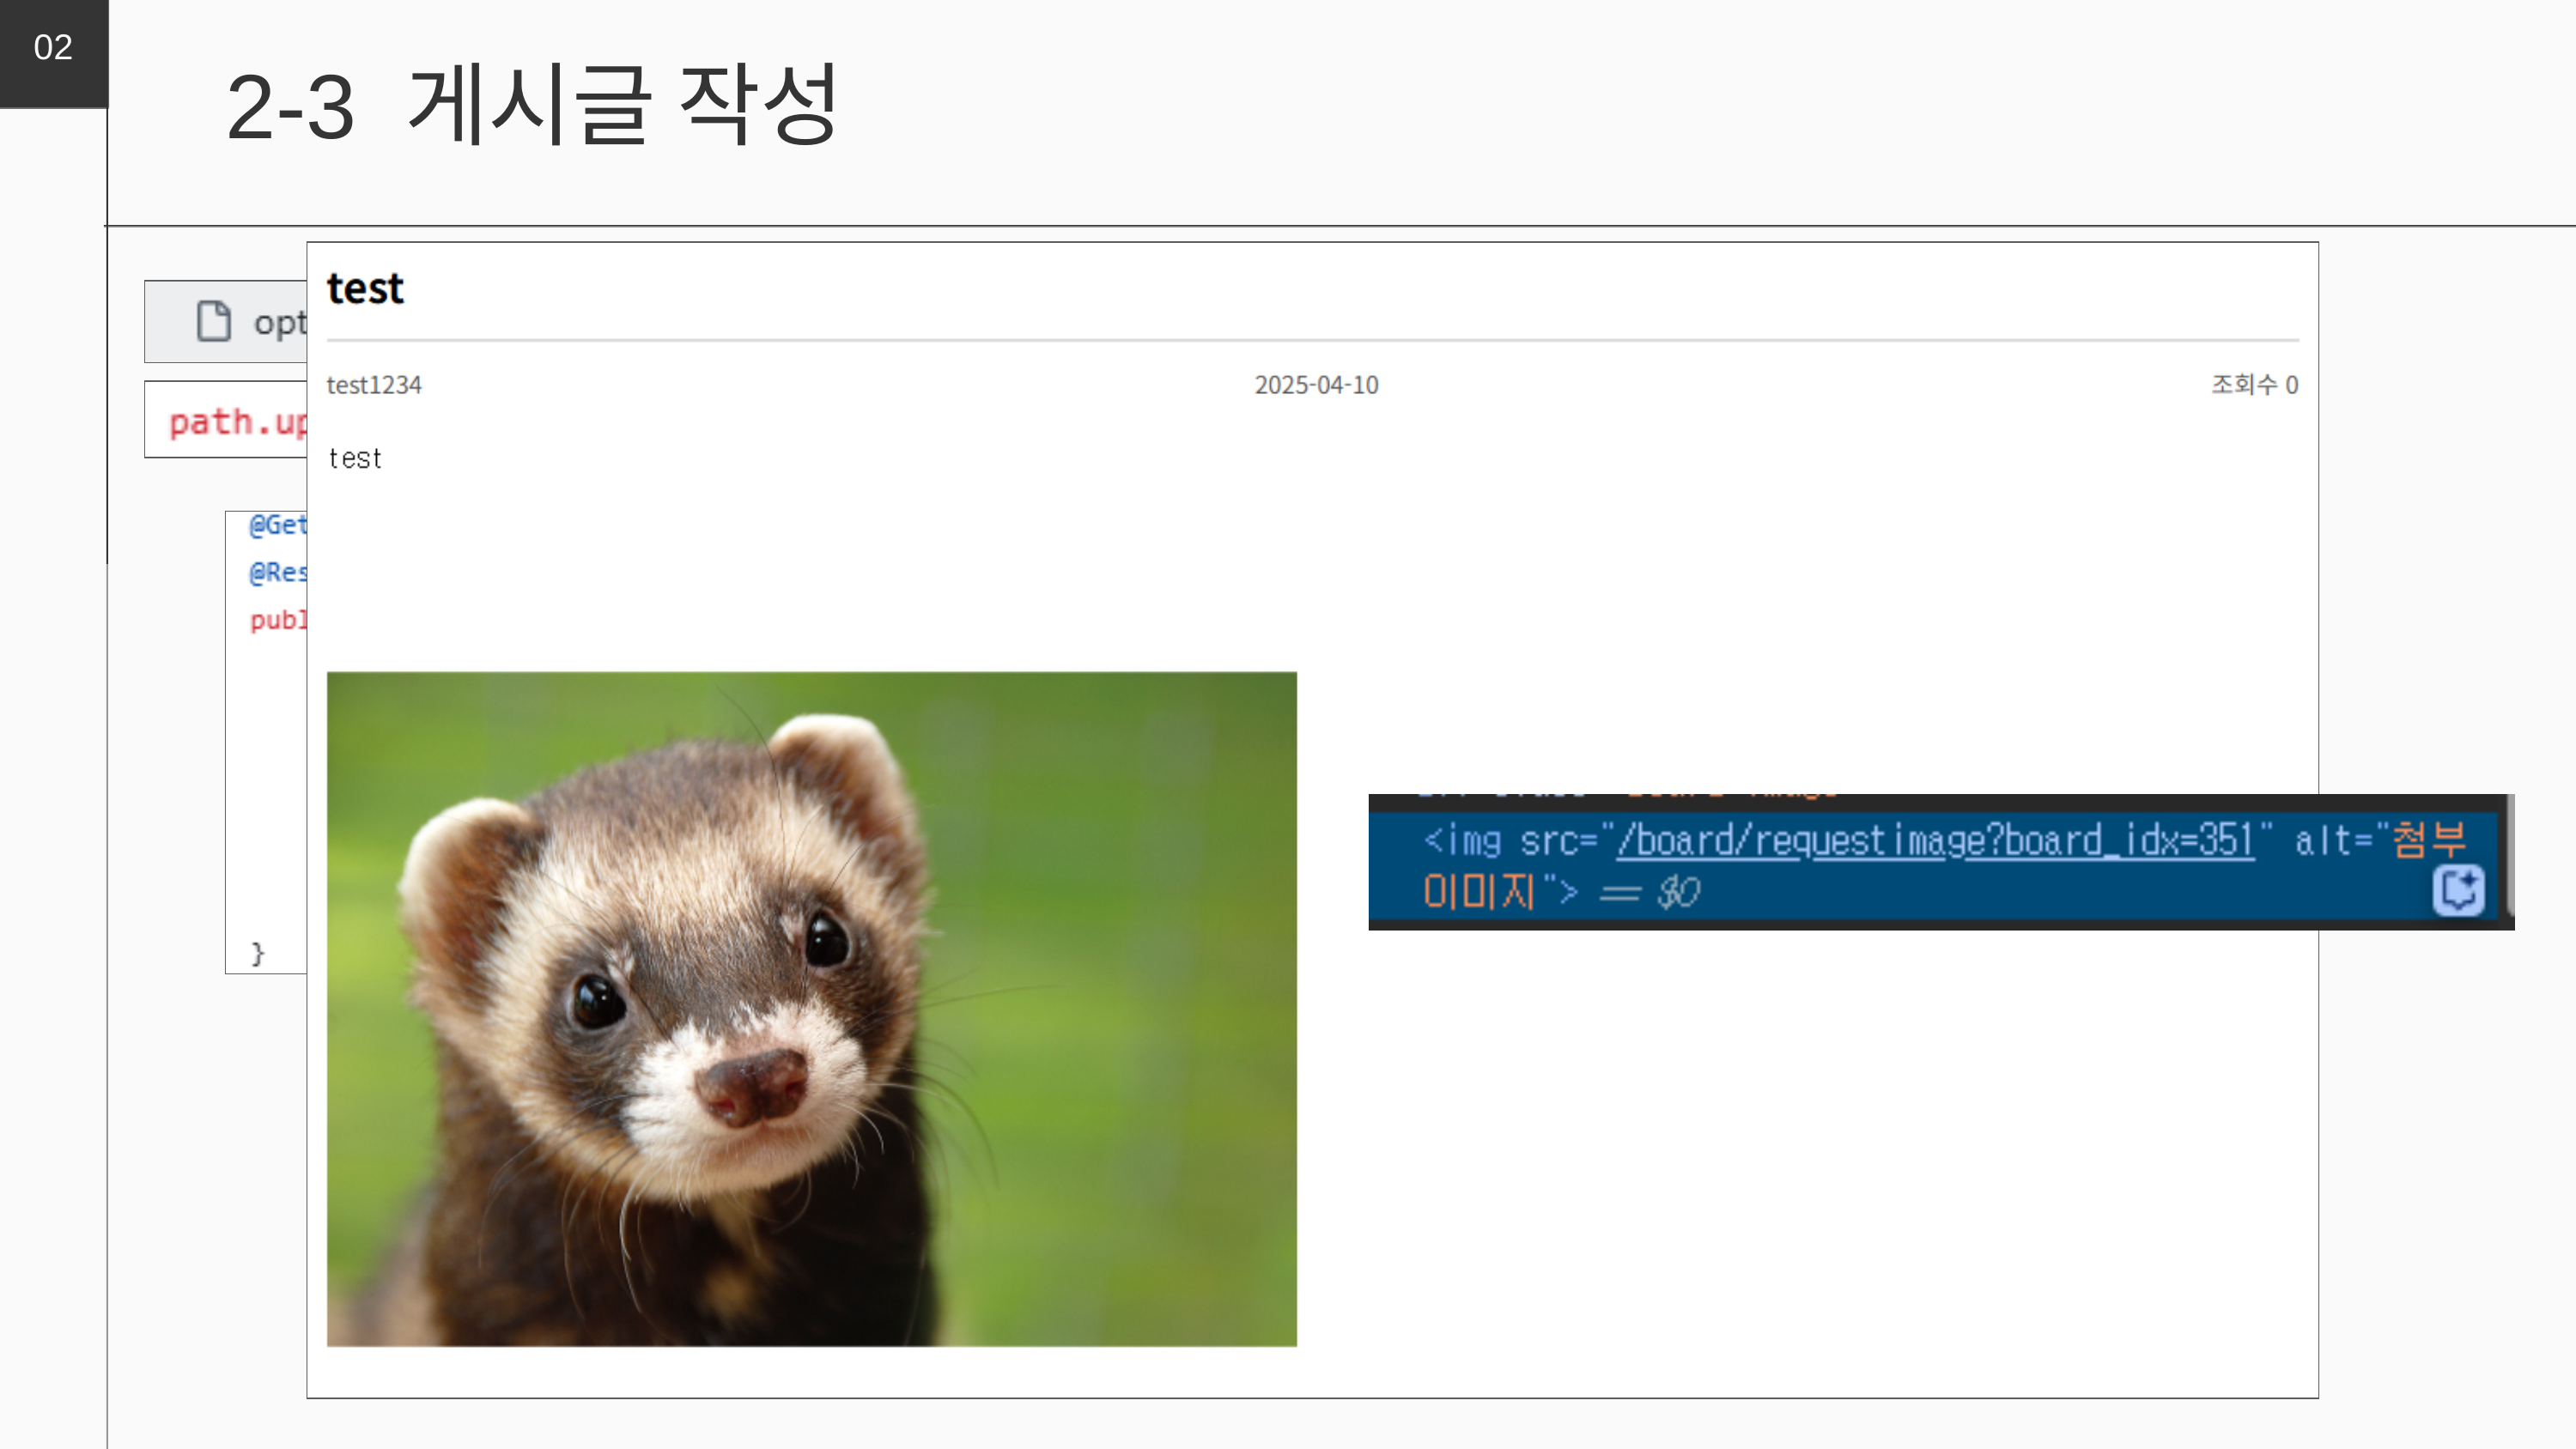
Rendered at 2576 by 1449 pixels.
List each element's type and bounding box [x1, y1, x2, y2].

text_box [307, 241, 2515, 1399]
text_box [225, 511, 301, 974]
text_box [26, 21, 81, 74]
text_box [225, 42, 1686, 173]
text_box [0, 0, 106, 110]
text_box [144, 280, 301, 458]
text_box [106, 0, 109, 1449]
